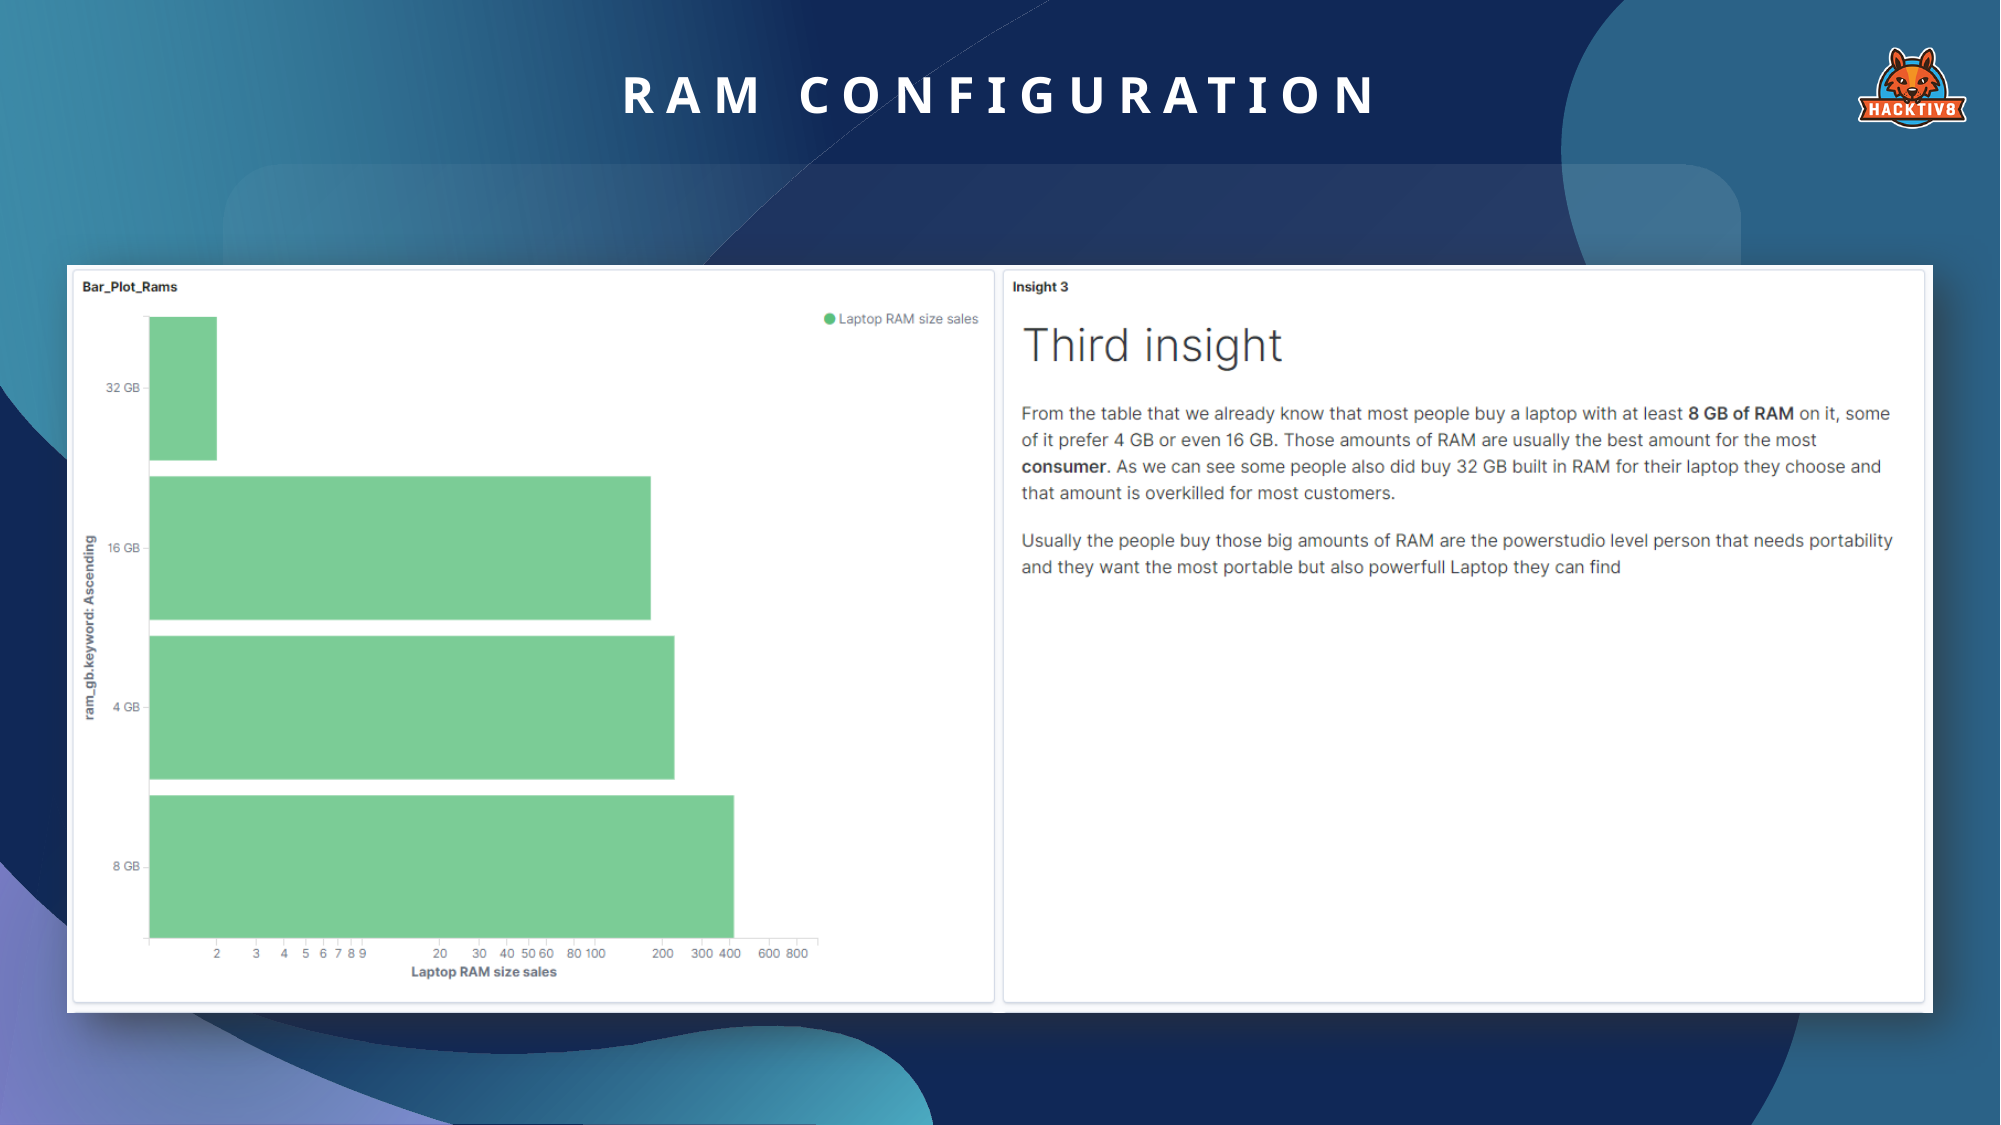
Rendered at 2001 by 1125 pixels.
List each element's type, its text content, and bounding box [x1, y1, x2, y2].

text_box Ram configuration [361, 60, 1635, 133]
picture [67, 265, 1933, 1013]
picture [1824, 0, 2000, 176]
